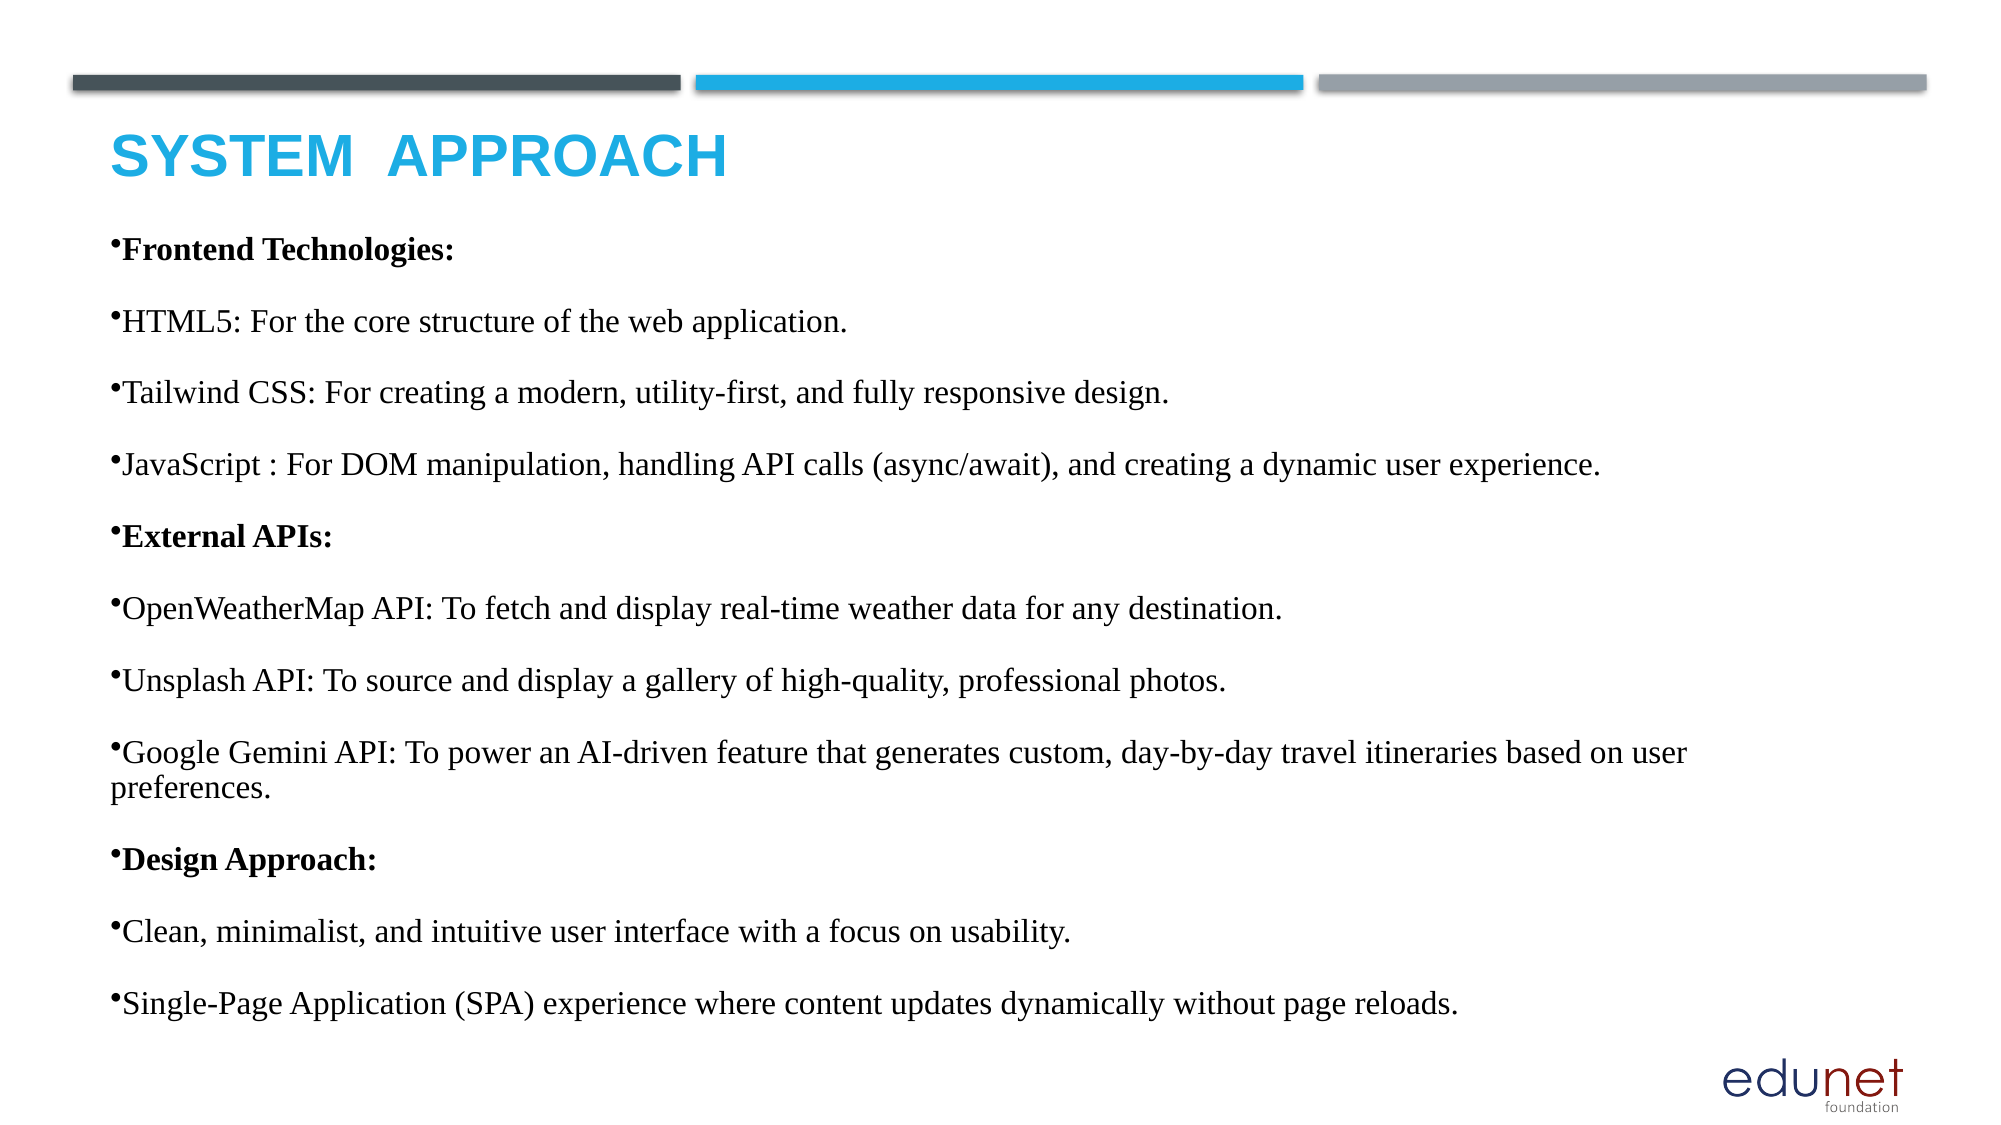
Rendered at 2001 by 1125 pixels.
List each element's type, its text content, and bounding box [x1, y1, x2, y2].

list Frontend Technologies: HTML5: For the core structure of the web application. Tailwind CSS: For creating a modern, utility-first, and fully responsive design. JavaScript : For DOM manipulation, handling API calls (async/await), and creating a dynamic user experience. External APIs: OpenWeatherMap API: To fetch and display real-time weather data for any destination. Unsplash API: To source and display a gallery of high-quality, professional photos. Google Gemini API: To power an AI-driven feature that generates custom, day-by-day travel itineraries based on user preferences. Design Approach: Clean, minimalist, and intuitive user interface with a focus on usability. Single-Page Application (SPA) experience where content updates dynamically without page reloads. [95, 195, 1845, 1125]
picture [1845, 1056, 1905, 1116]
title System Approach [95, 108, 1905, 196]
